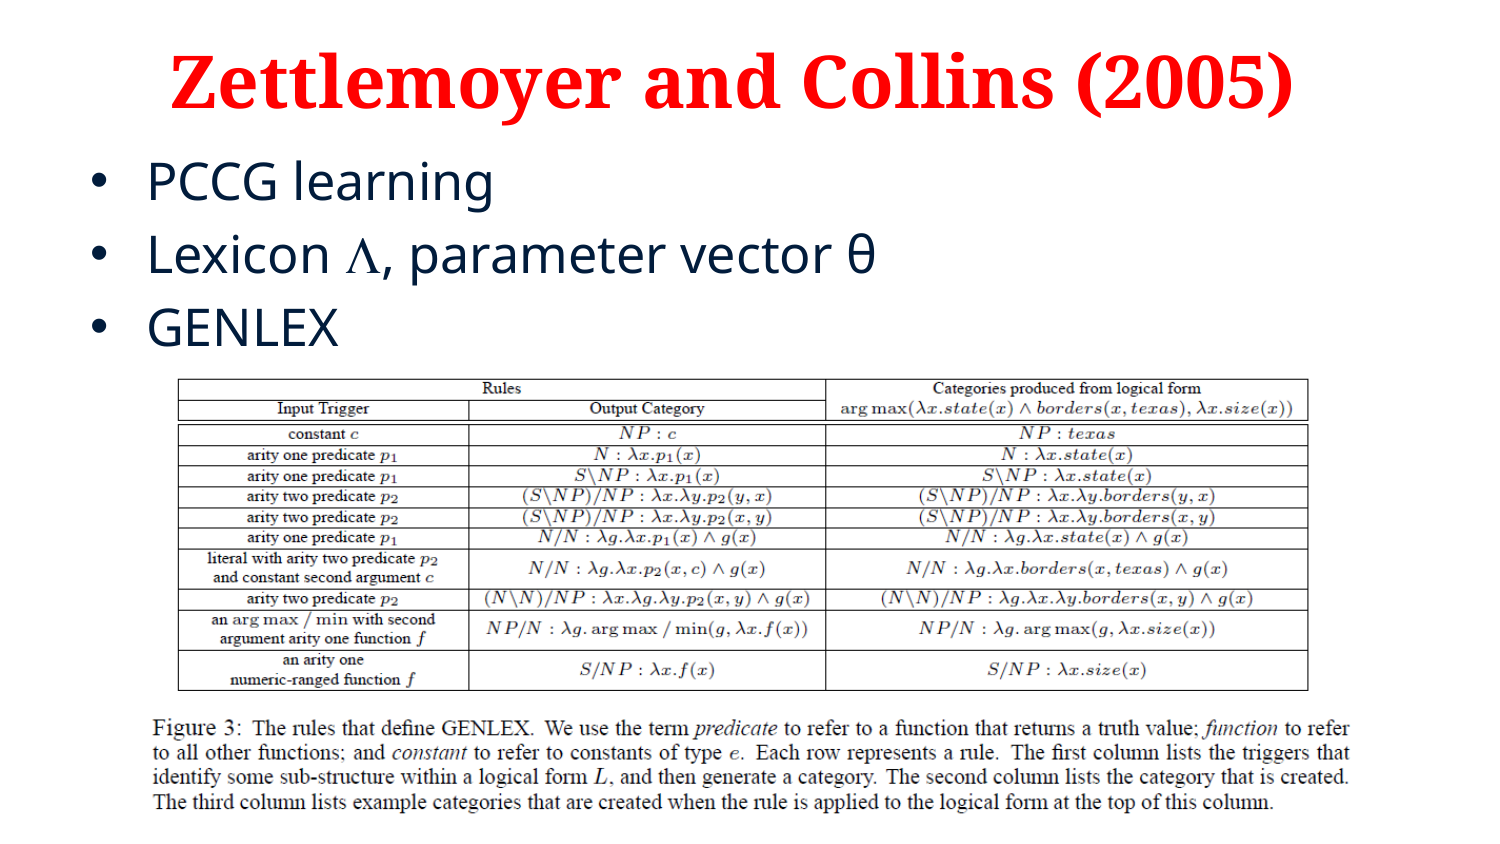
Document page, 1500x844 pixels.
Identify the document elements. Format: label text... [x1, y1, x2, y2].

picture [121, 364, 1378, 825]
title Zettlemoyer and Collins (2005) [41, 28, 1425, 144]
list PCCG learning Lexicon L, parameter vector θ GENLEX [75, 144, 1425, 585]
